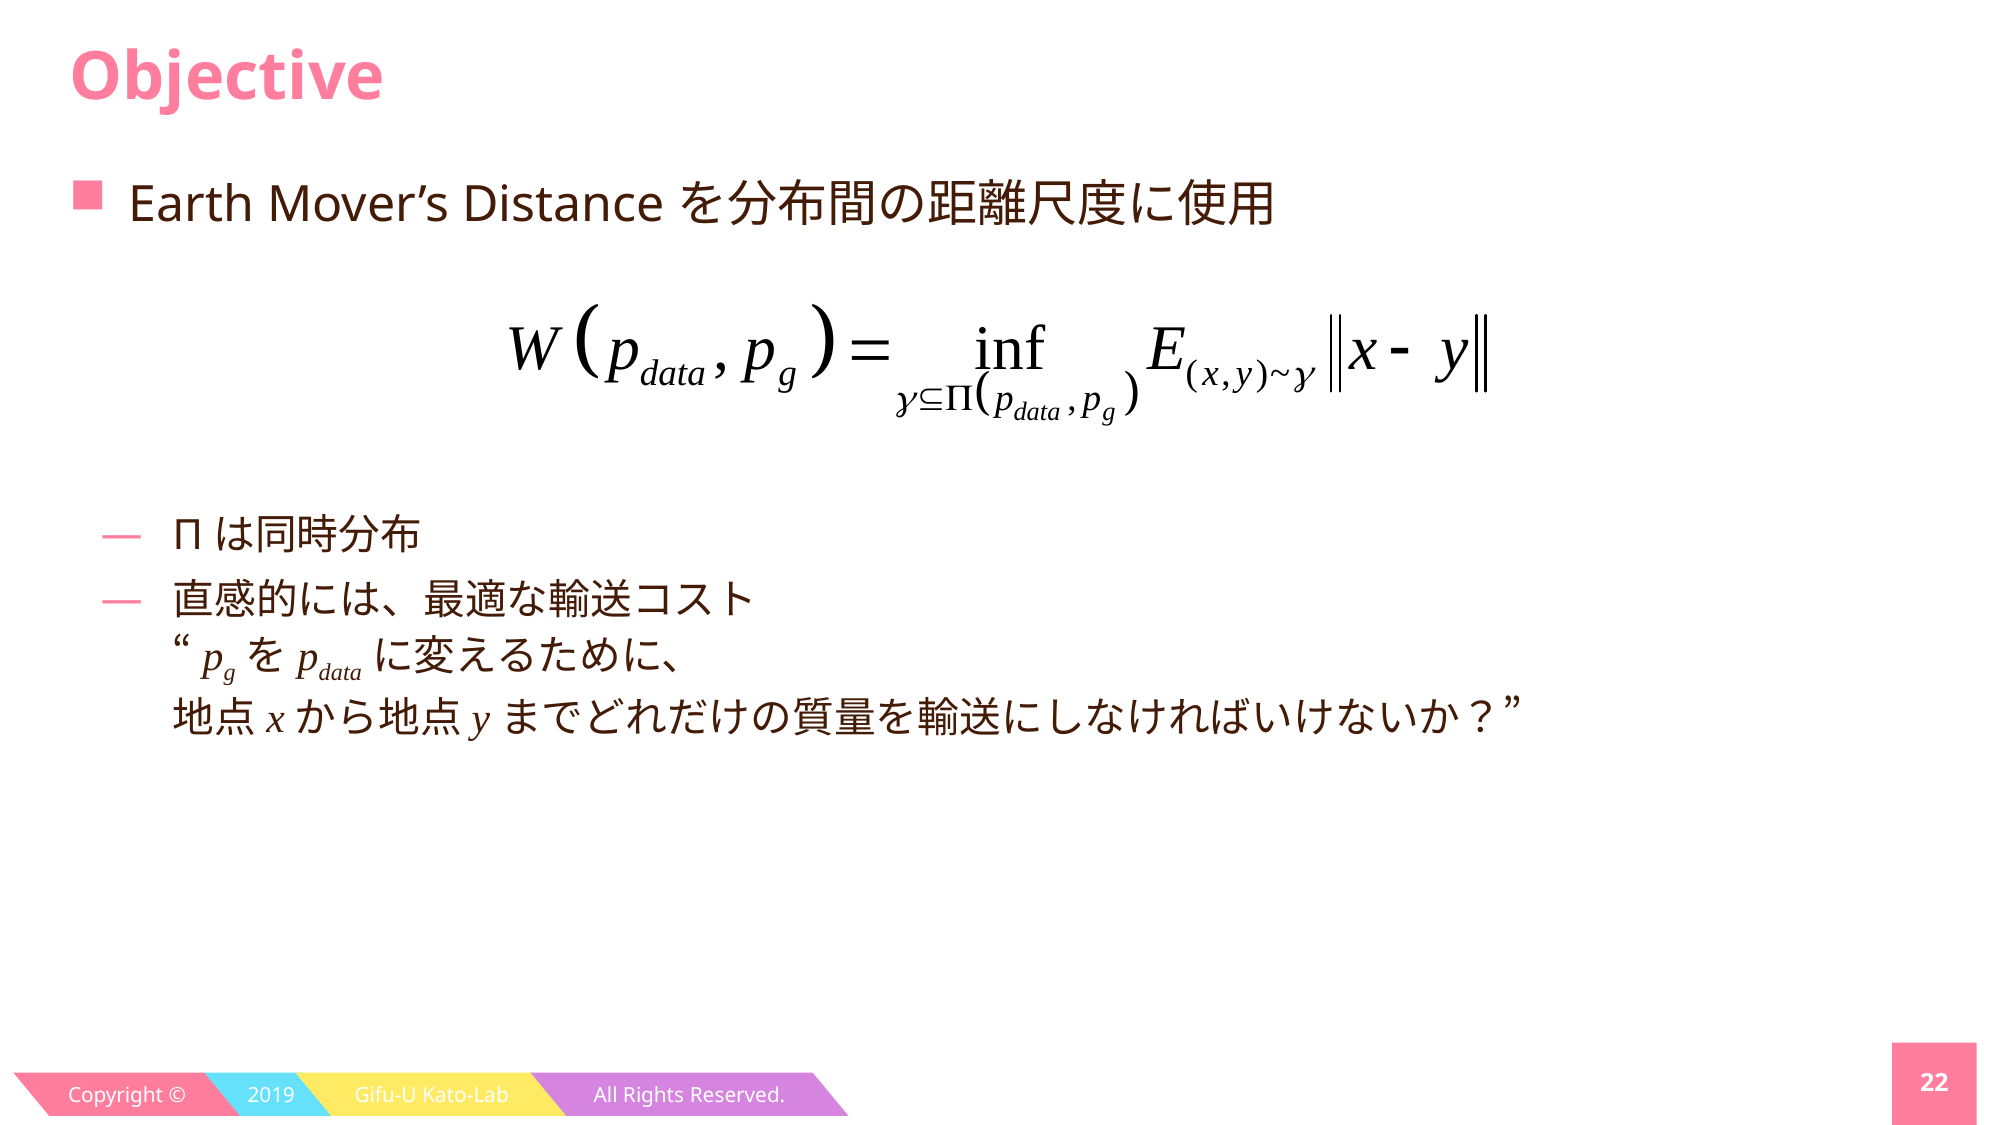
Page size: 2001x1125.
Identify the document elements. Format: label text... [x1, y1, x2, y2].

title Objective [54, 33, 1946, 123]
slide_number 22 [1900, 1053, 1968, 1114]
list Earth Mover’s Distanceを分布間の距離尺度に使用 Πは同時分布 直感的には、最適な輸送コスト “pgをpdataに変えるために、 地点xから地点yまでどれだけの質量を輸送にしなければいけないか？” [54, 158, 1946, 1014]
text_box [501, 294, 1499, 444]
